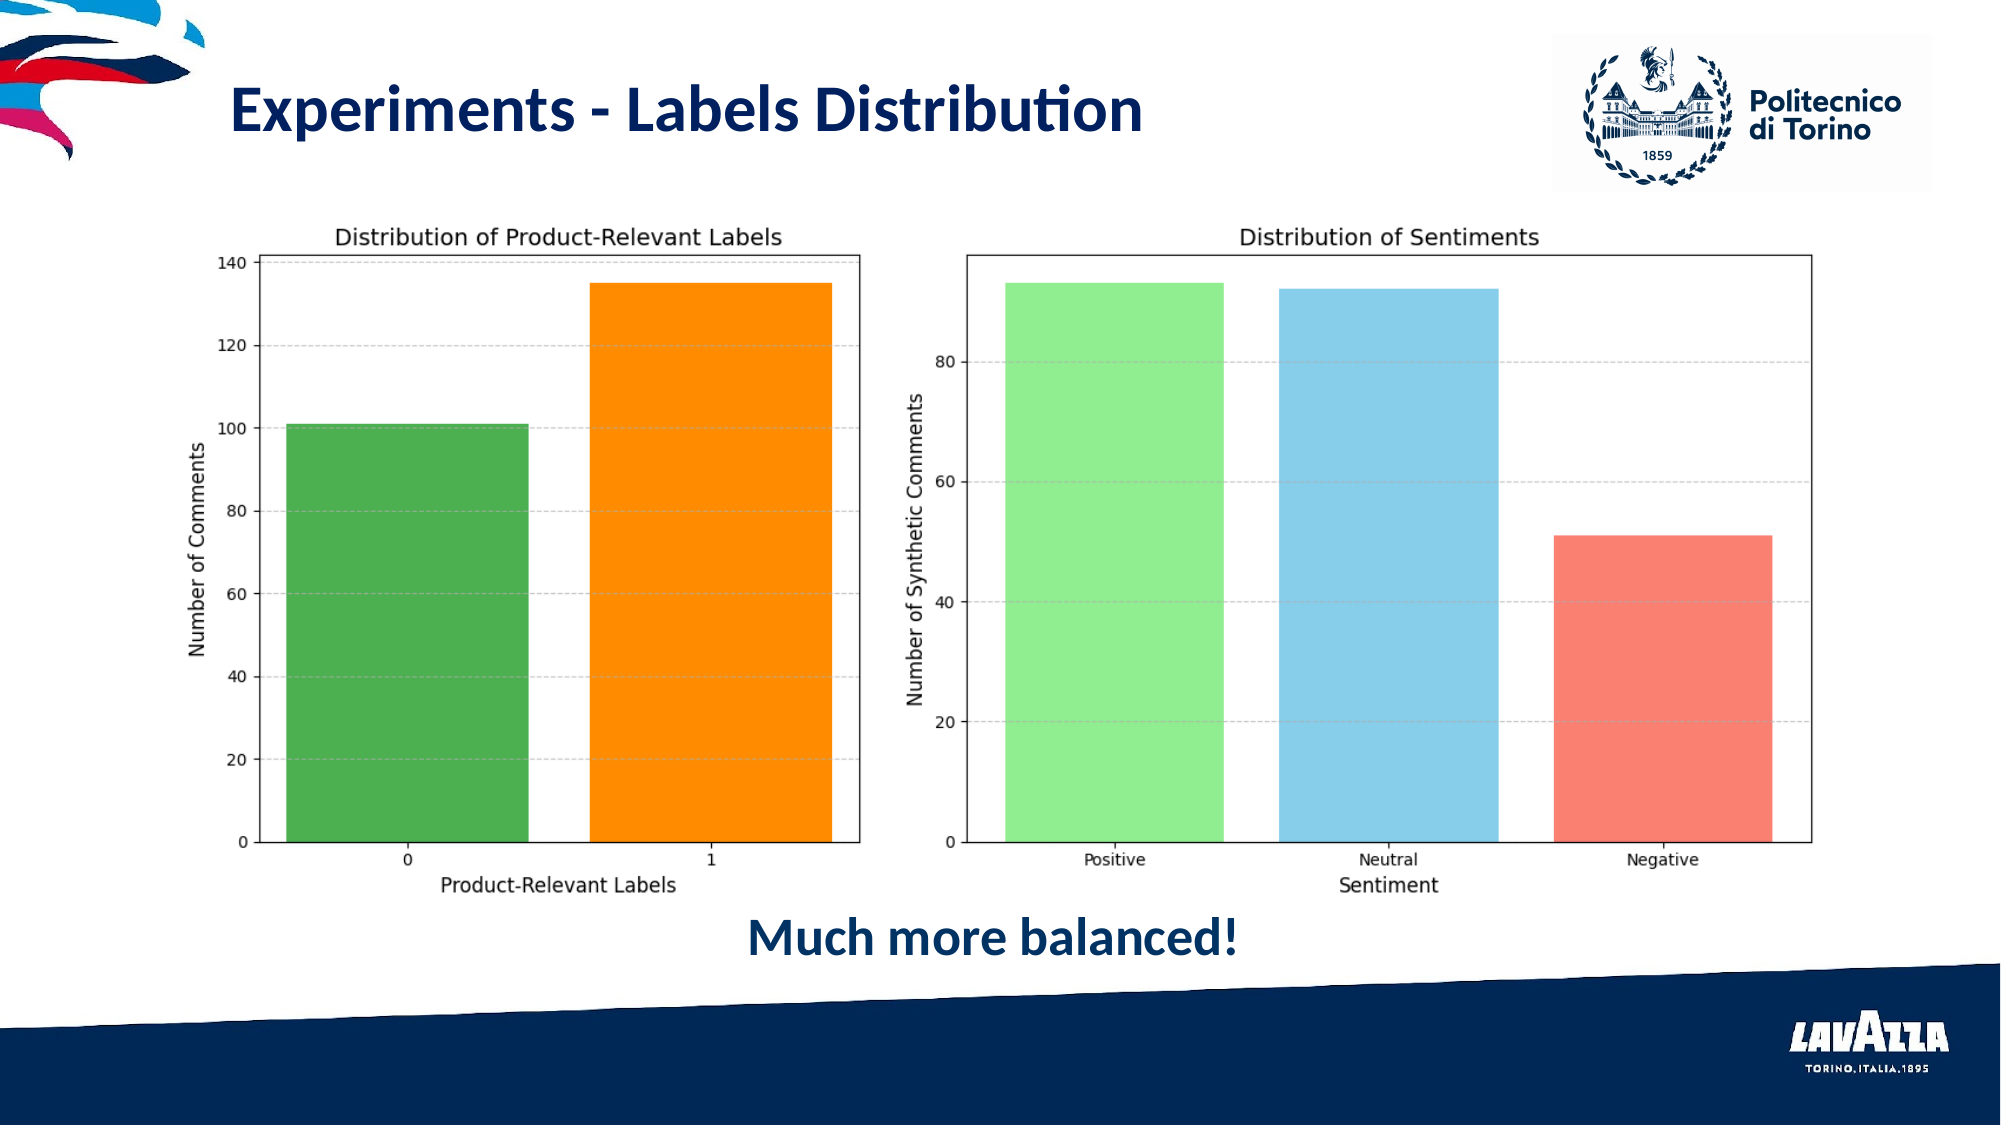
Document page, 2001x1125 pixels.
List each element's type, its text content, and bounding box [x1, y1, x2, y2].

text_box Experiments - Labels Distribution [226, 76, 1546, 148]
picture [0, 0, 2001, 1125]
text_box Much more balanced! [732, 920, 1268, 982]
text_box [177, 215, 1823, 909]
